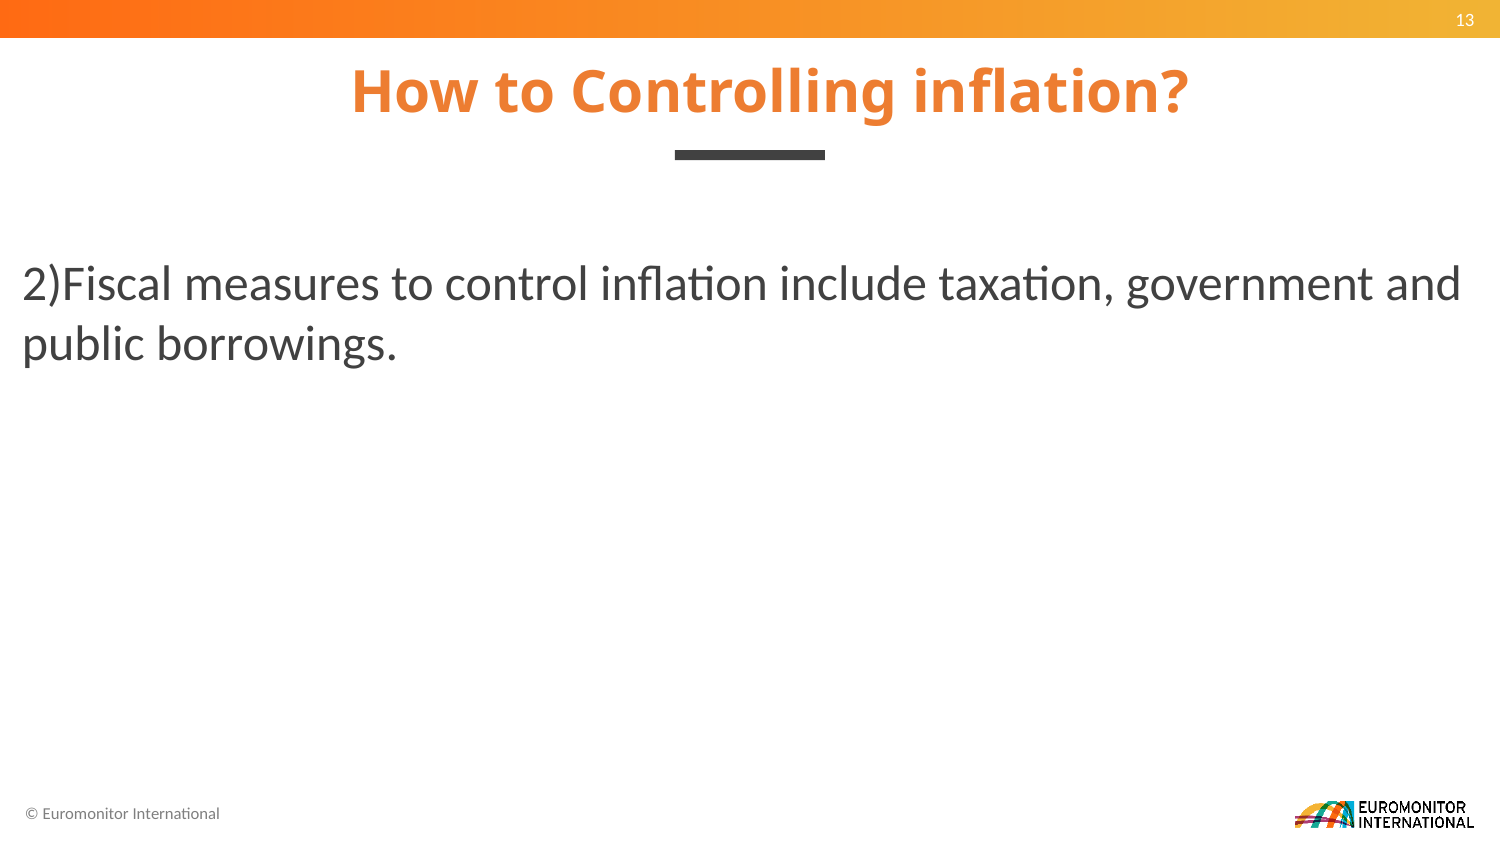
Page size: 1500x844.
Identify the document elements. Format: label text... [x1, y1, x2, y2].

text_box 2)Fiscal measures to control inflation include taxation, government and public borrowings. [7, 183, 1500, 378]
title How to Controlling inflation? [119, 56, 1420, 132]
picture [1295, 801, 1474, 828]
